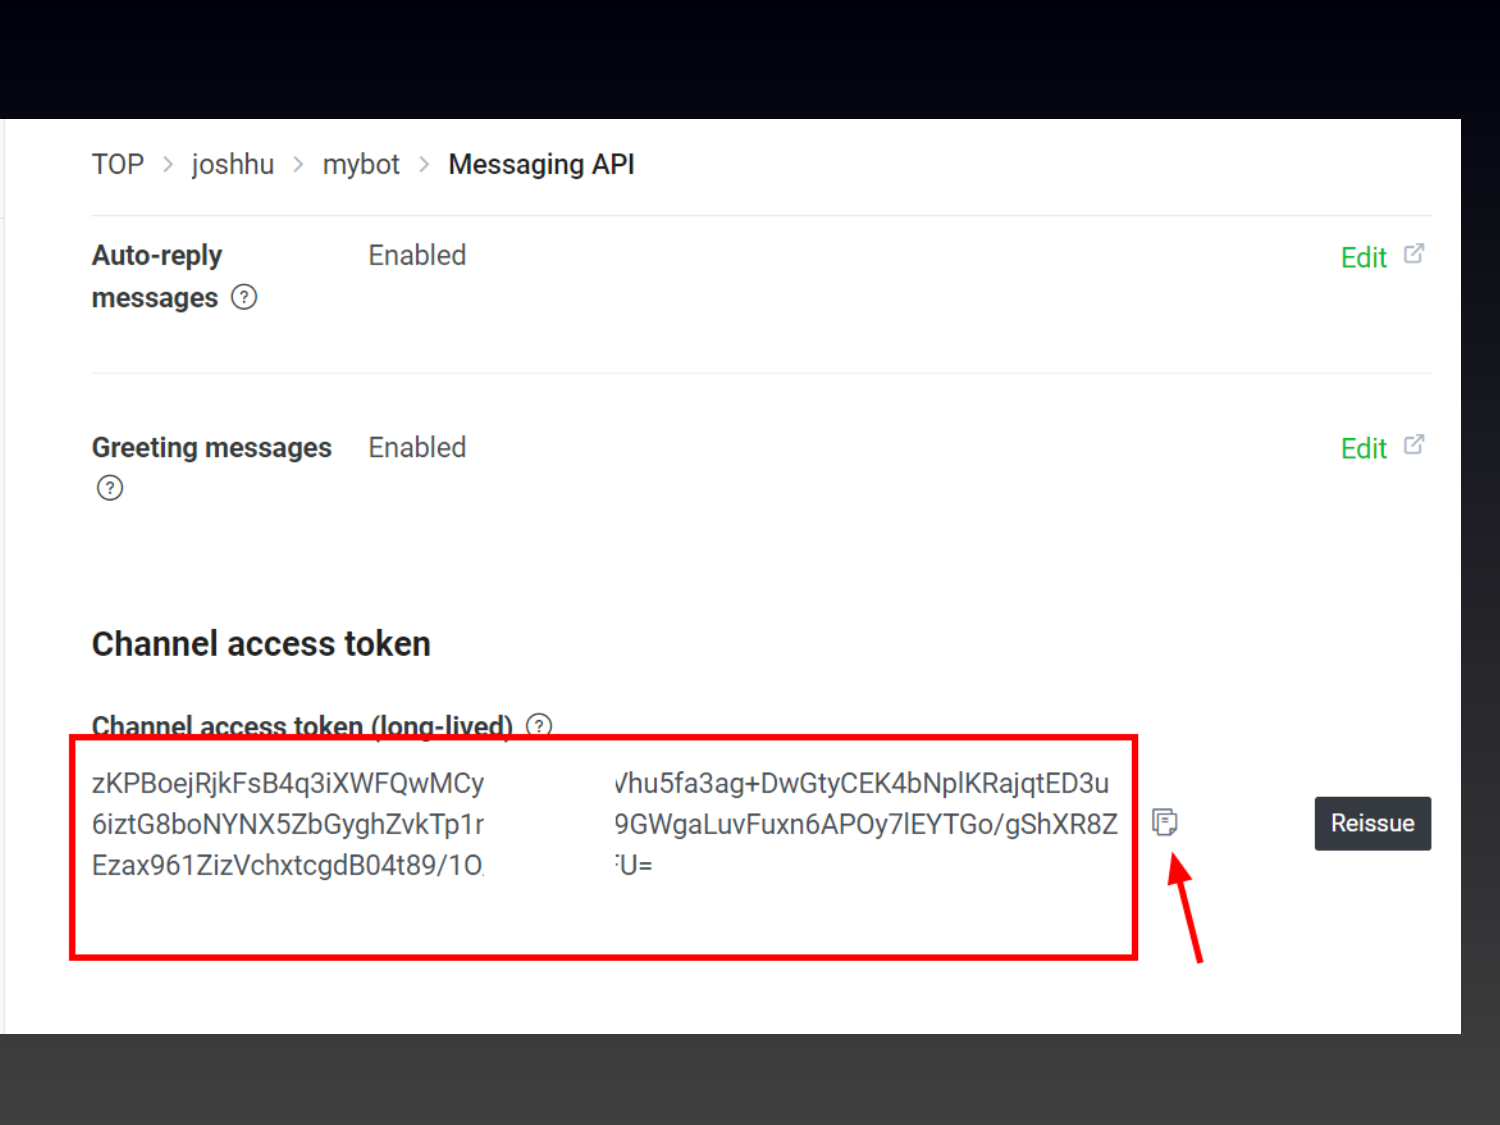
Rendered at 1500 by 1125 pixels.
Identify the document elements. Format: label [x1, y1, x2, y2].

picture [0, 119, 1461, 1034]
